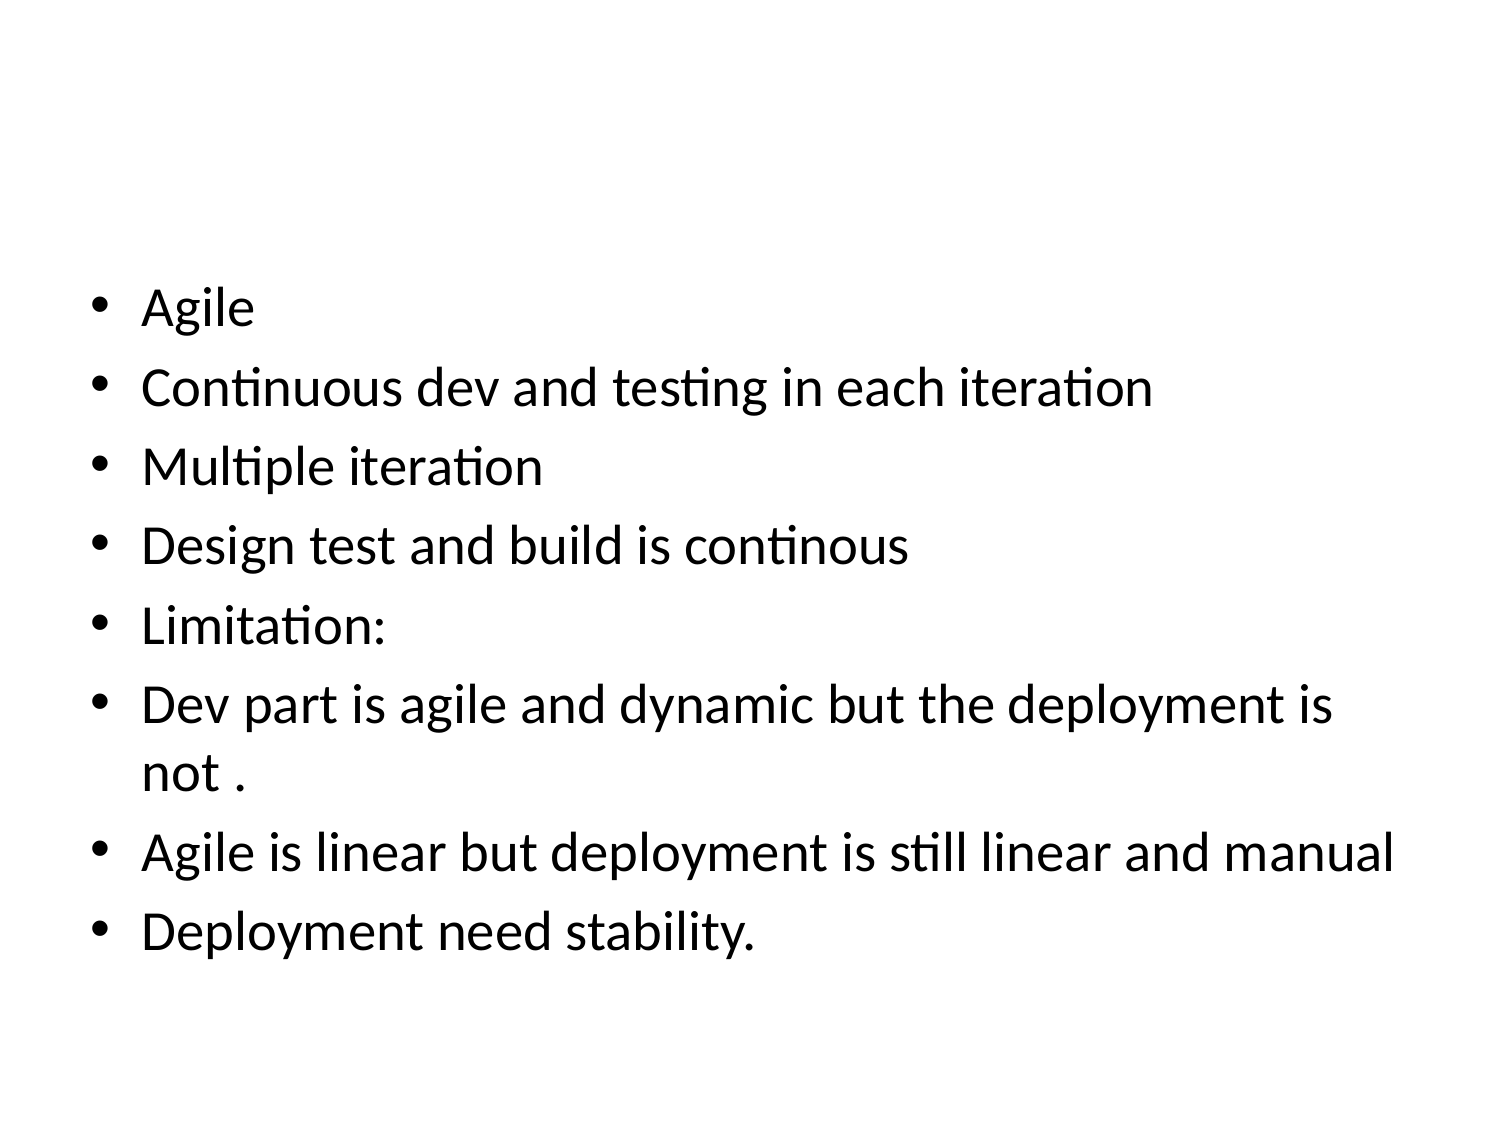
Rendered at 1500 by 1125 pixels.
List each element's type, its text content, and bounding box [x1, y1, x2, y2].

list Agile Continuous dev and testing in each iteration Multiple iteration Design test and build is continous Limitation: Dev part is agile and dynamic but the deployment is not . Agile is linear but deployment is still linear and manual Deployment need stability. [75, 262, 1425, 1005]
